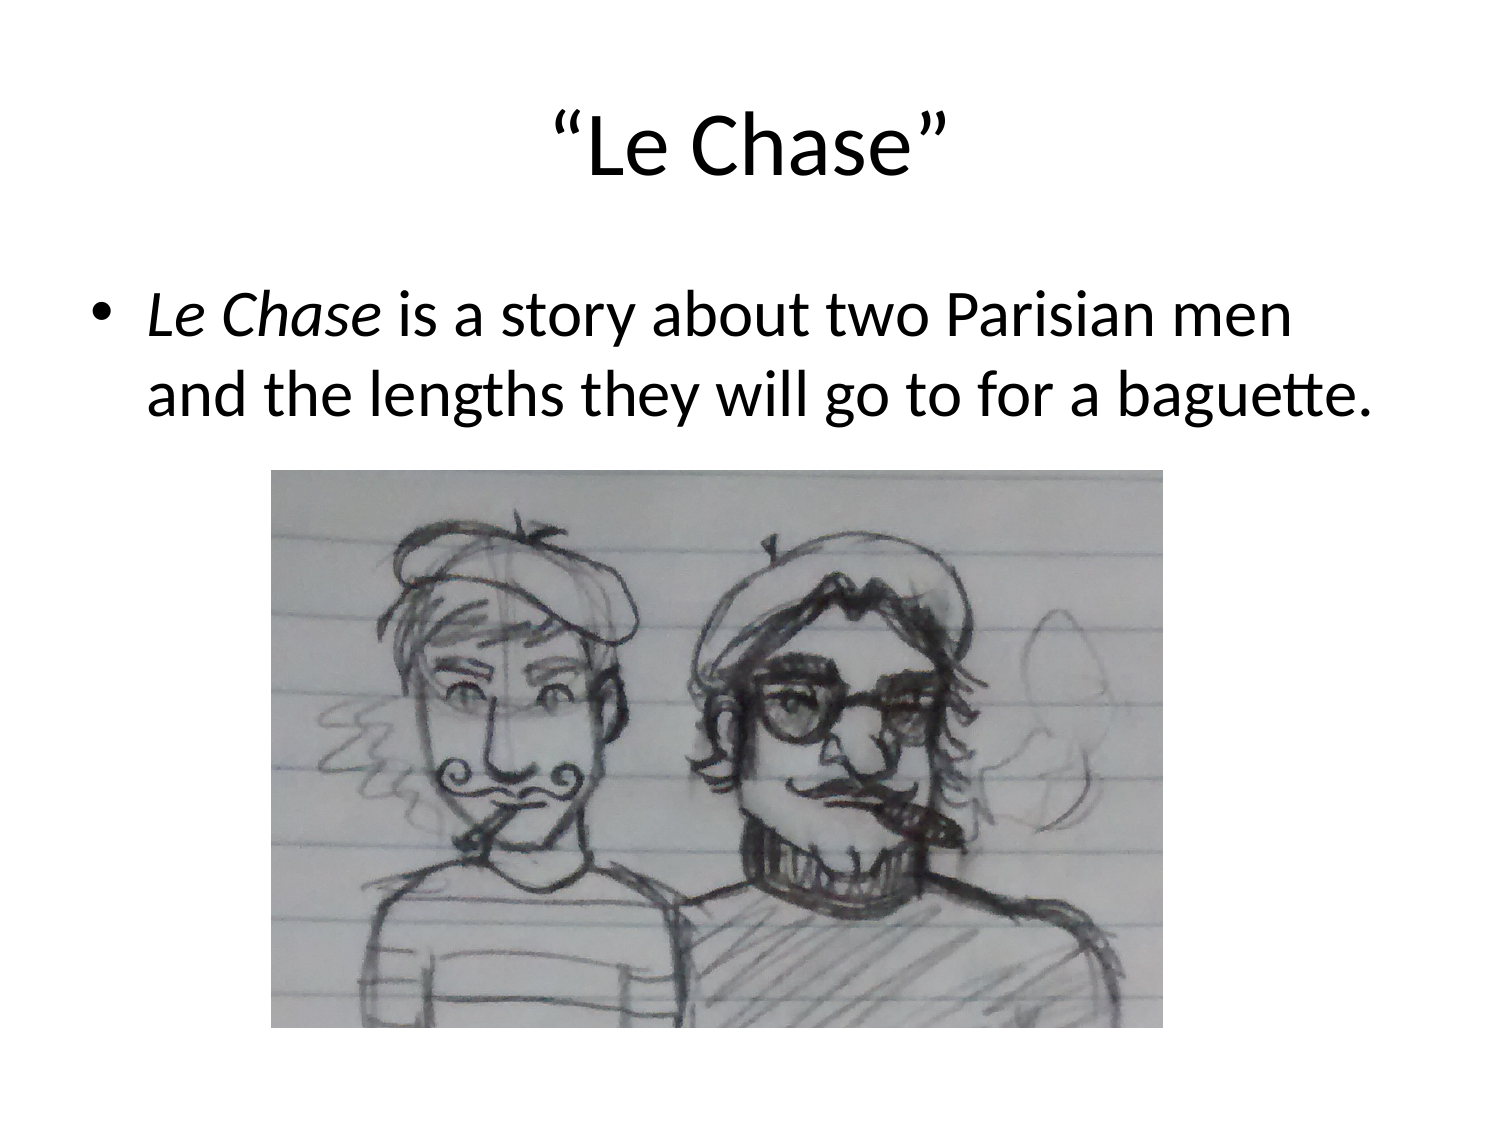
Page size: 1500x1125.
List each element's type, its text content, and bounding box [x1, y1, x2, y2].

list Le Chase is a story about two Parisian men and the lengths they will go to for a baguette. [75, 262, 1425, 1005]
title “Le Chase” [75, 45, 1425, 233]
picture [271, 470, 1164, 1028]
